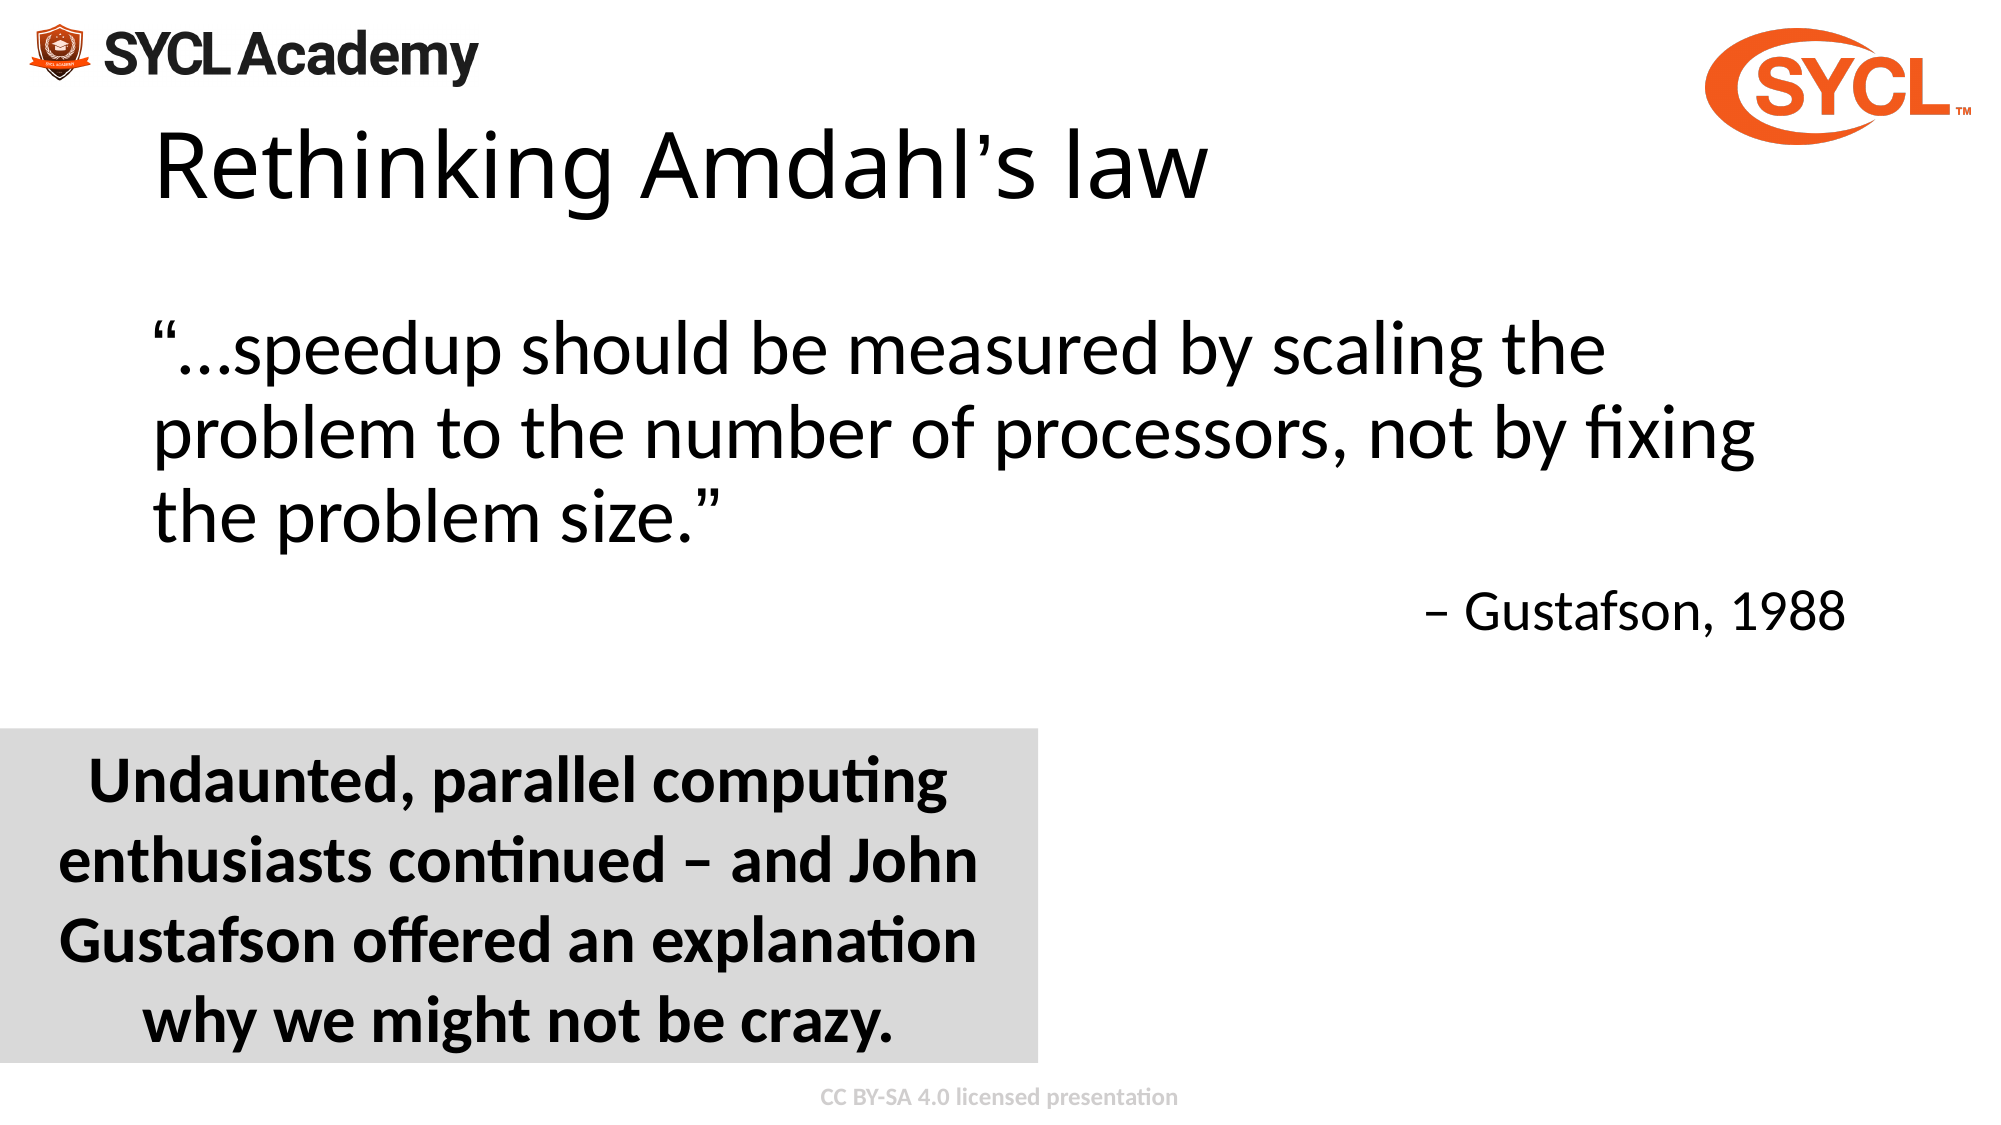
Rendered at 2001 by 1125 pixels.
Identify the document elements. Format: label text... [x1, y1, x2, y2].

text_box Undaunted, parallel computing enthusiasts continued – and John Gustafson offered an explanation why we might not be crazy. [0, 728, 1039, 1063]
picture [29, 24, 479, 87]
title Rethinking Amdahl’s law [137, 59, 1863, 278]
picture [1705, 28, 1971, 145]
list “…speedup should be measured by scaling the problem to the number of processors, not by fixing the problem size.” – Gustafson, 1988 [137, 299, 1863, 1014]
